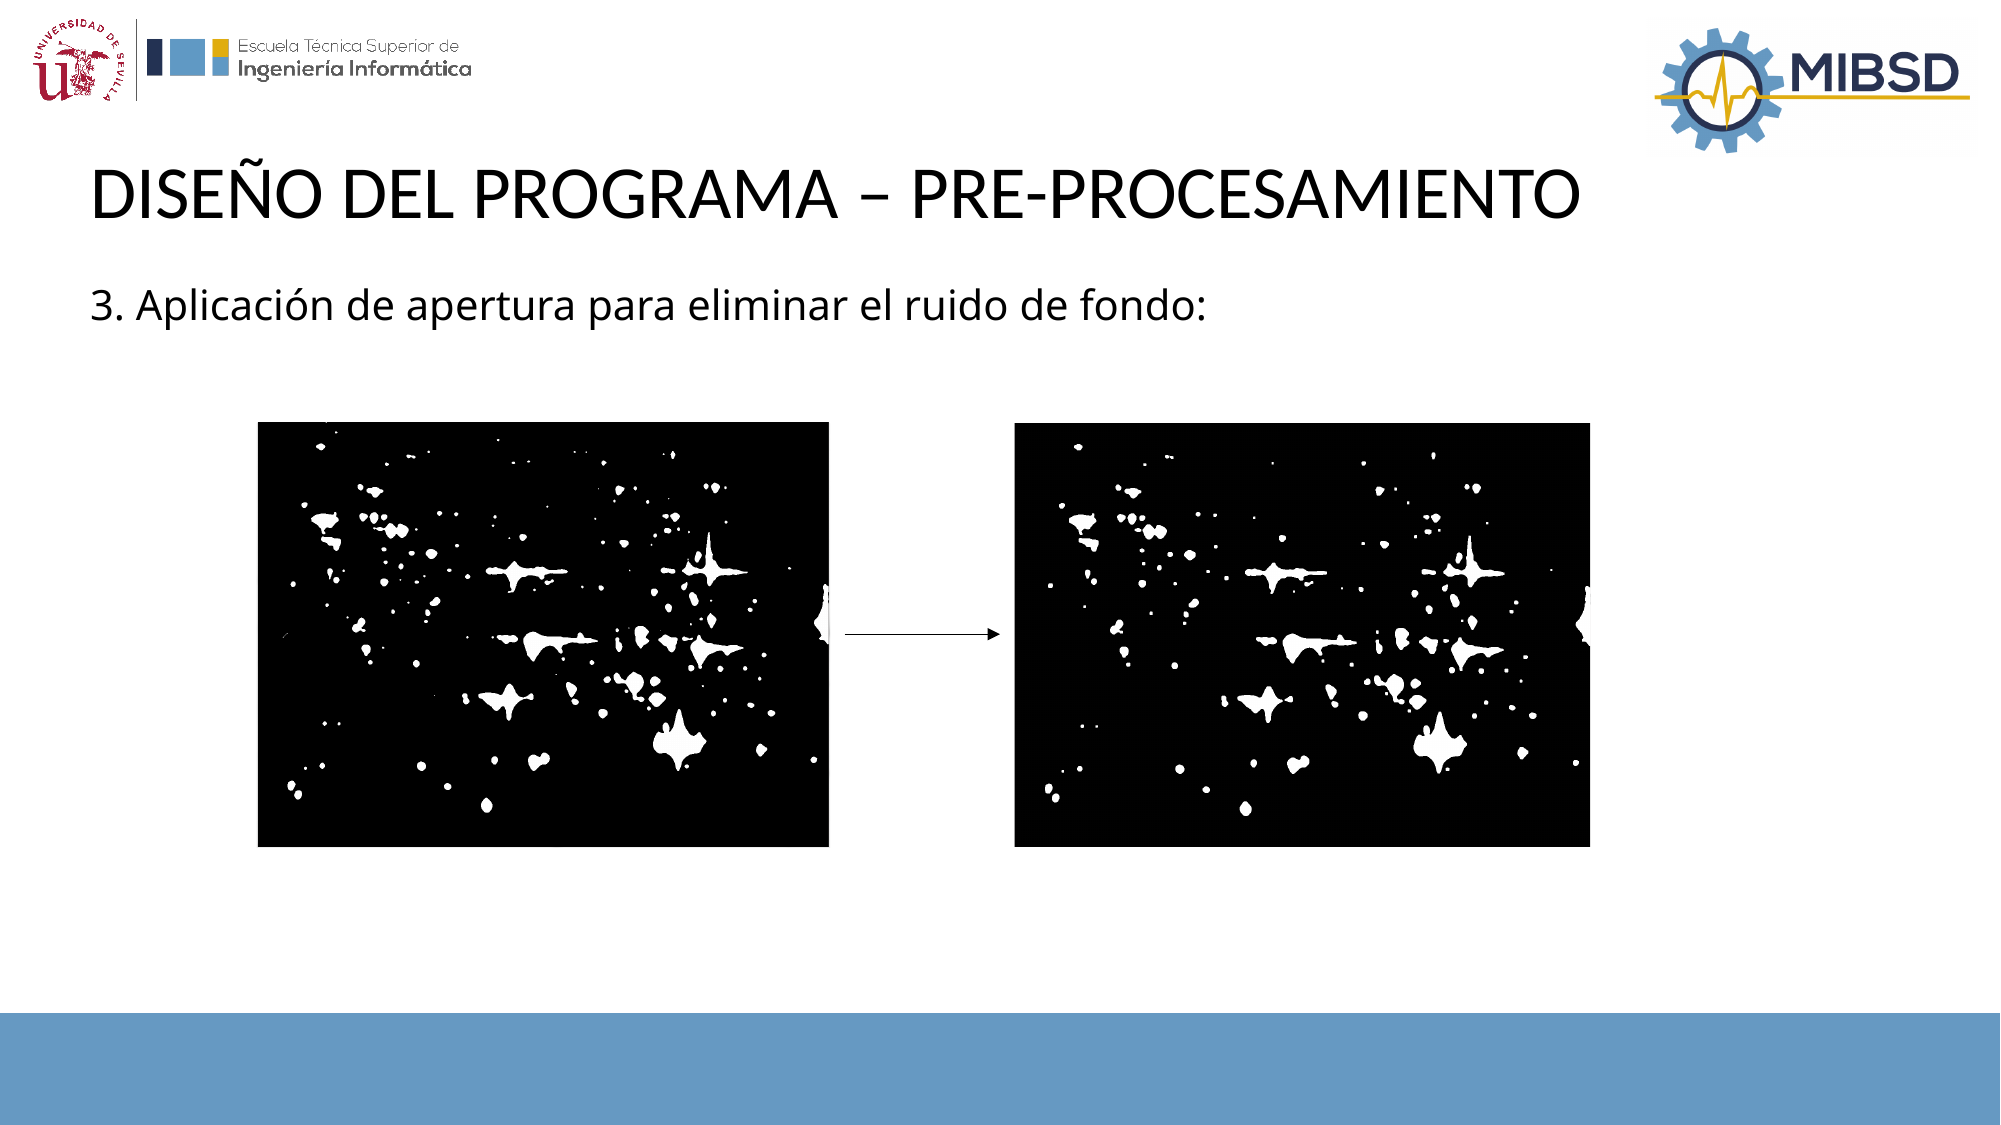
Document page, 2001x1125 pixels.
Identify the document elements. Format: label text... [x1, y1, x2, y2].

title DISEÑO DEL PROGRAMA – PRE-PROCESAMIENTO [75, 111, 1659, 277]
picture [1646, 17, 1978, 157]
picture [33, 19, 471, 101]
list 3. Aplicación de apertura para eliminar el ruido de fondo: [75, 277, 1949, 992]
picture [1014, 423, 1591, 847]
picture [256, 422, 831, 848]
